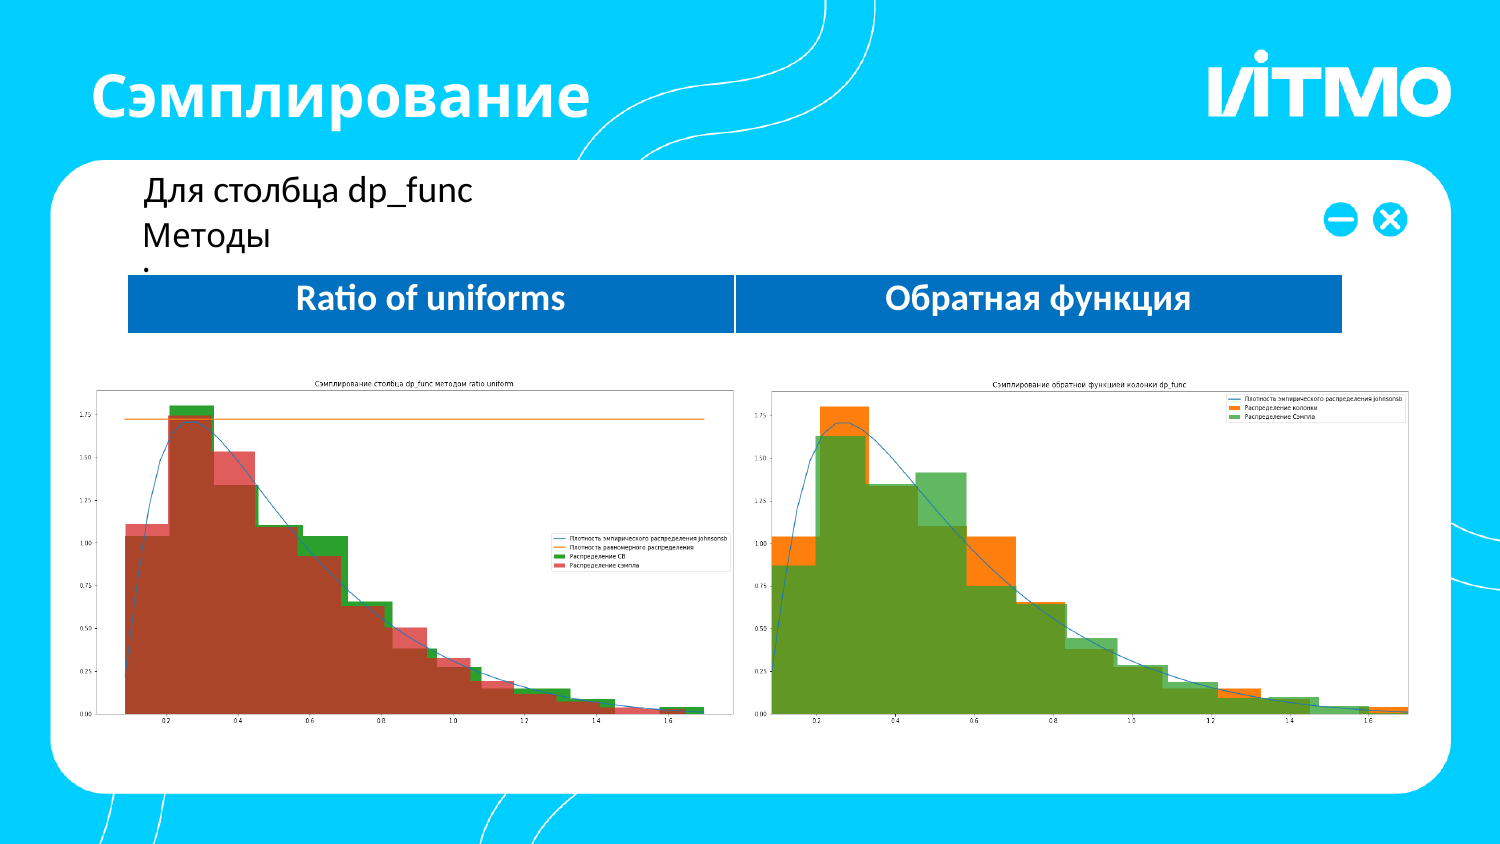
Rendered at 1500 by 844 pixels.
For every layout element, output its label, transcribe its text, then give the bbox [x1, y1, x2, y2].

text_box Для столбца dp_func [128, 157, 489, 217]
picture [51, 159, 1452, 797]
title Сэмплирование [75, 50, 1195, 137]
table_header Ratio of uniforms [128, 275, 734, 333]
picture [1326, 68, 1397, 116]
picture [1401, 68, 1450, 116]
picture [1255, 50, 1268, 62]
picture [1272, 68, 1321, 116]
picture [1209, 68, 1268, 116]
list Методы : [126, 206, 296, 274]
table_header Обратная функция [736, 275, 1342, 333]
